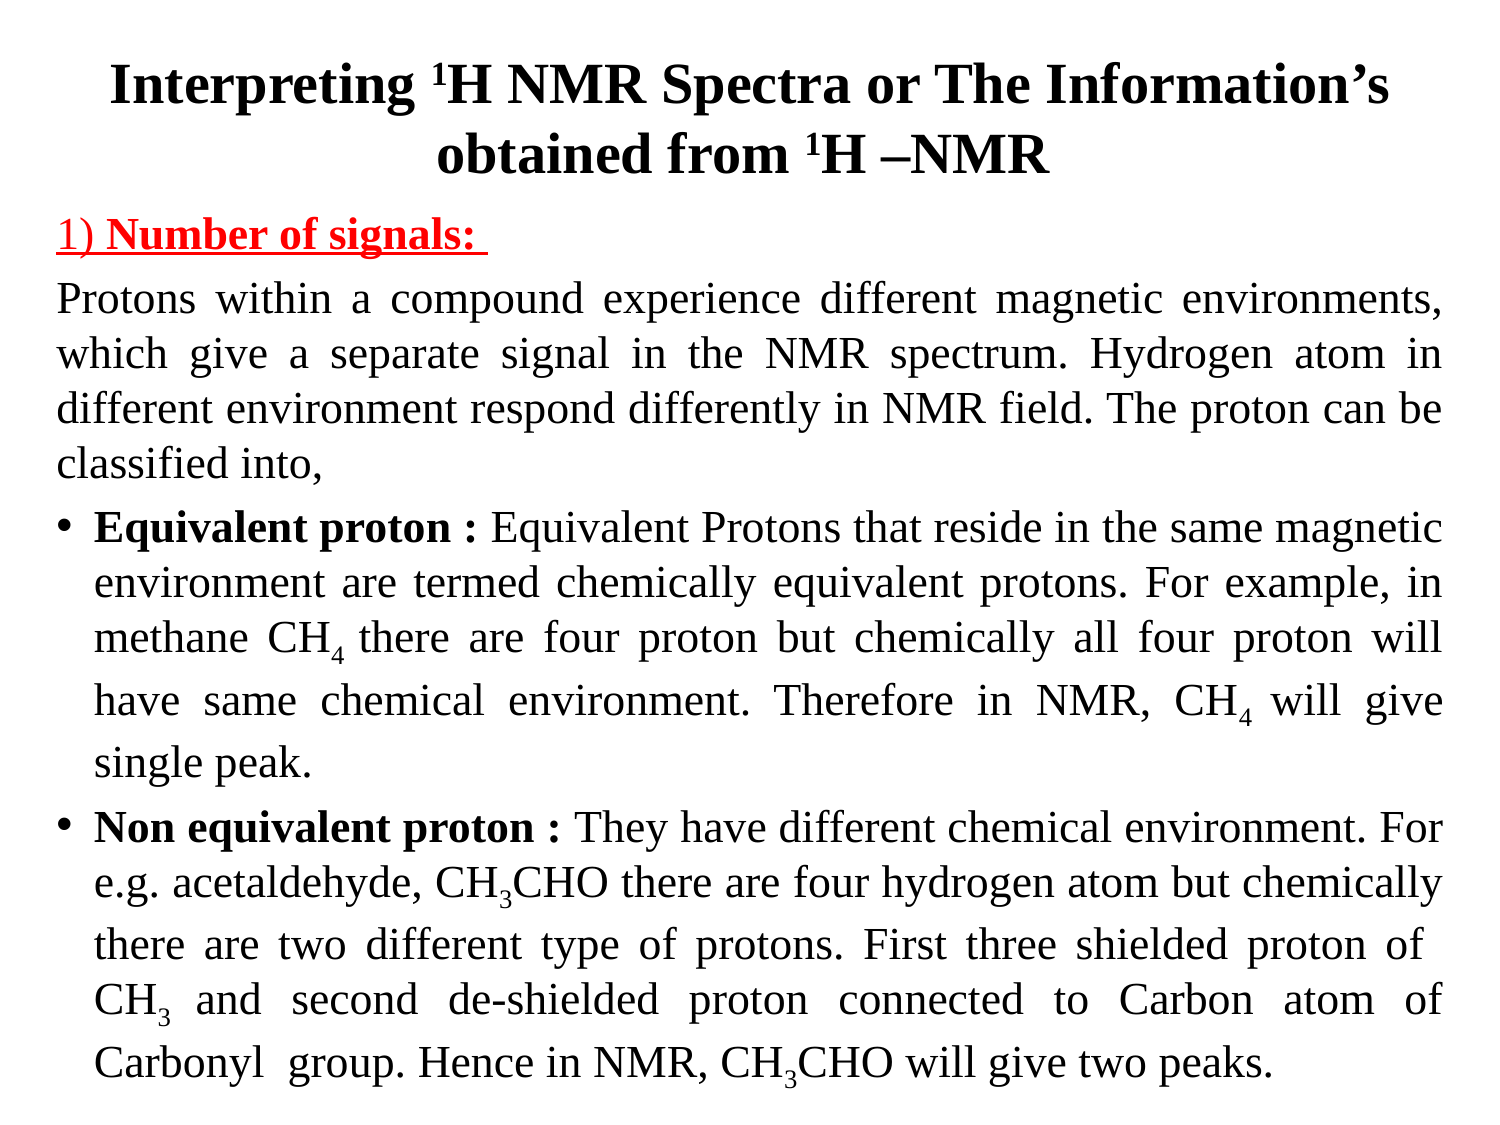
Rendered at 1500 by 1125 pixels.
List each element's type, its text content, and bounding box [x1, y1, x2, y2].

list 1) Number of signals: Protons within a compound experience different magnetic environments, which give a separate signal in the NMR spectrum. Hydrogen atom in different environment respond differently in NMR field. The proton can be classified into, Equivalent proton : Equivalent Protons that reside in the same magnetic environment are termed chemically equivalent protons. For example, in methane CH4 there are four proton but chemically all four proton will have same chemical environment. Therefore in NMR, CH4 will give single peak. Non equivalent proton : They have different chemical environment. For e.g. acetaldehyde, CH3CHO there are four hydrogen atom but chemically there are two different type of protons. First three shielded proton of CH3 and second de-shielded proton connected to Carbon atom of Carbonyl group. Hence in NMR, CH3CHO will give two peaks. [41, 196, 1459, 1071]
title Interpreting 1H NMR Spectra or The Information’s obtained from 1H –NMR [75, 45, 1425, 185]
